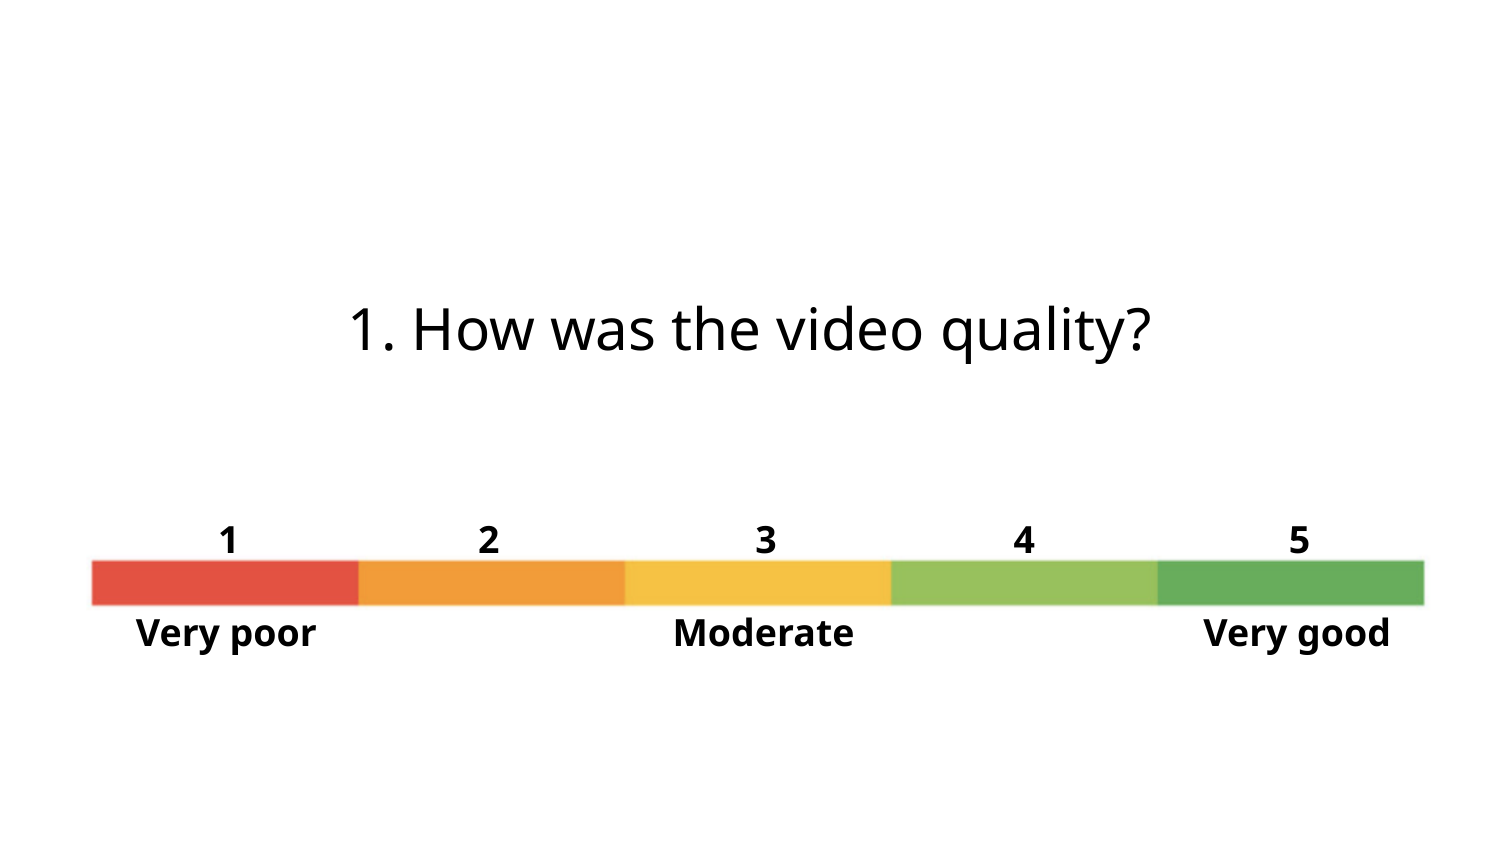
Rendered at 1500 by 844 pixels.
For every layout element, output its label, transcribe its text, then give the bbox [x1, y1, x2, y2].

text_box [44, 512, 1500, 659]
title 1. How was the video quality? [102, 277, 1397, 441]
